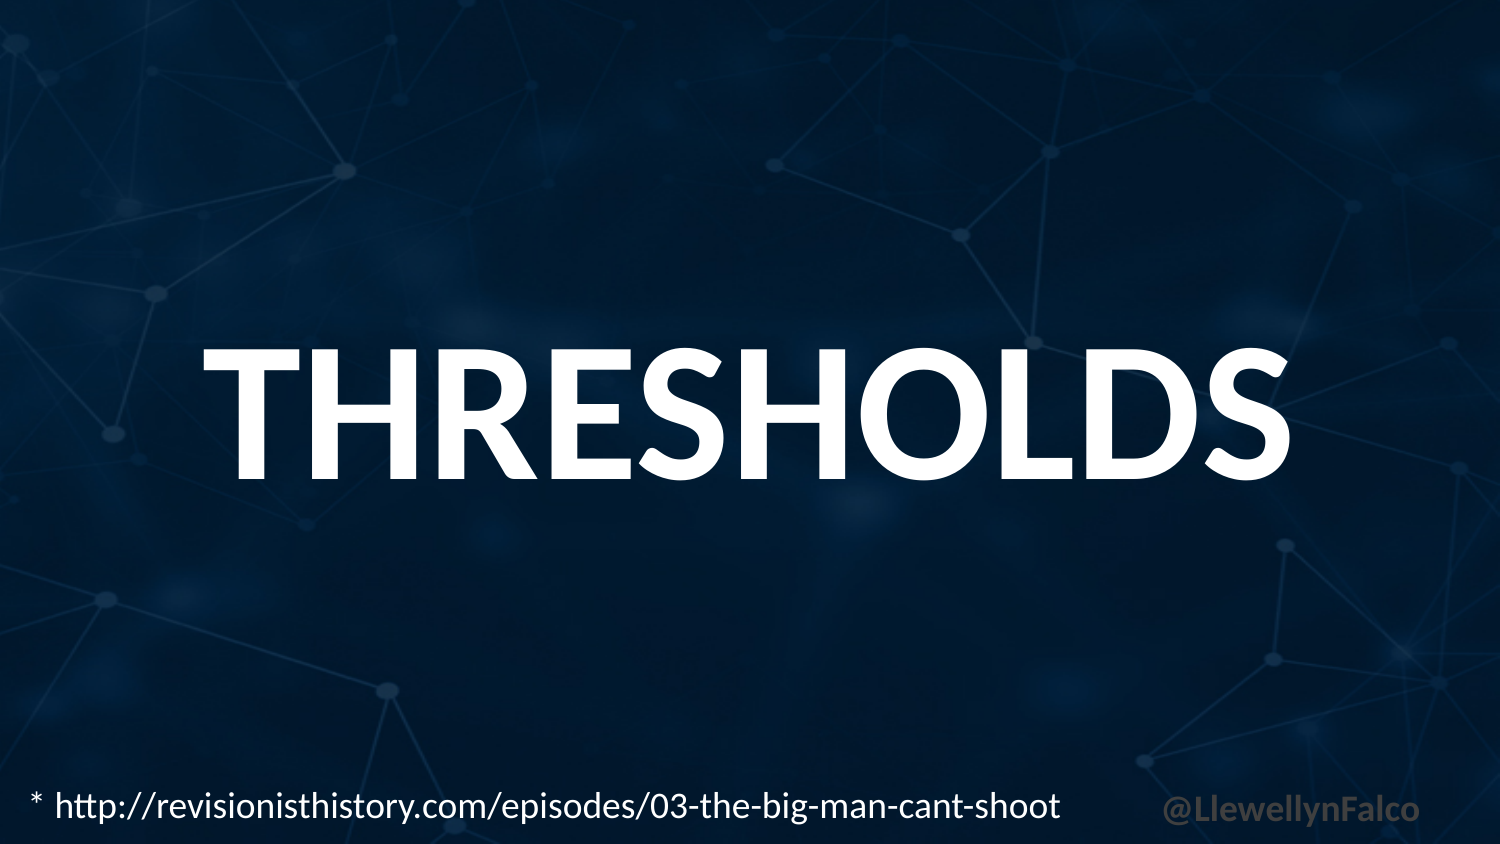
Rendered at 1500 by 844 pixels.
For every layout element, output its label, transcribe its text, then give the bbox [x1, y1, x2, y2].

text_box * http://revisionisthistory.com/episodes/03-the-big-man-cant-shoot [12, 773, 1138, 834]
title Thresholds [0, 0, 1500, 844]
